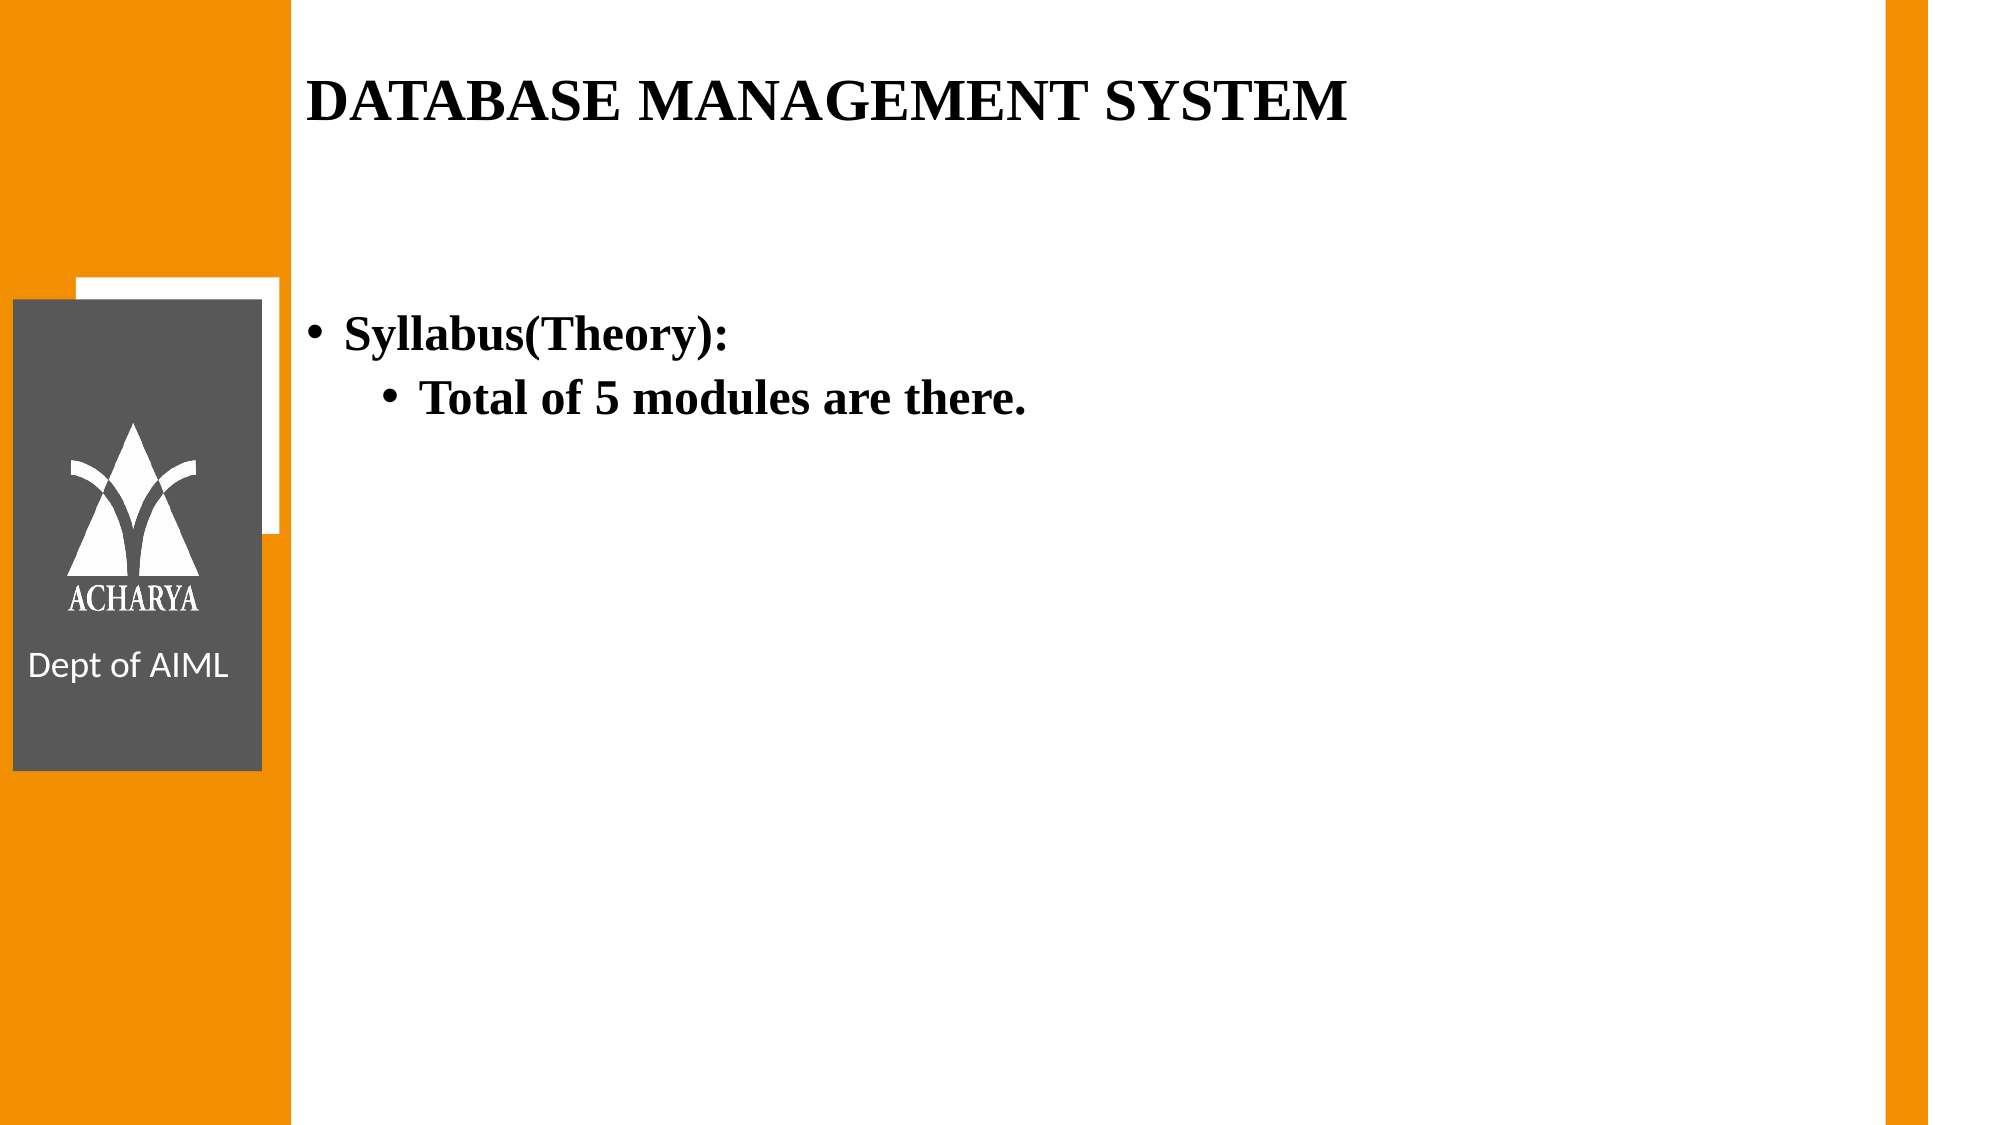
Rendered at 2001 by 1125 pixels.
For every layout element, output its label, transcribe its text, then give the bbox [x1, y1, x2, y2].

list Syllabus(Theory): Total of 5 modules are there. [292, 299, 1863, 1125]
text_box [13, 277, 280, 772]
text_box [1885, 0, 1928, 1125]
text_box [0, 0, 292, 1125]
title DATABASE MANAGEMENT SYSTEM [292, 59, 1863, 278]
